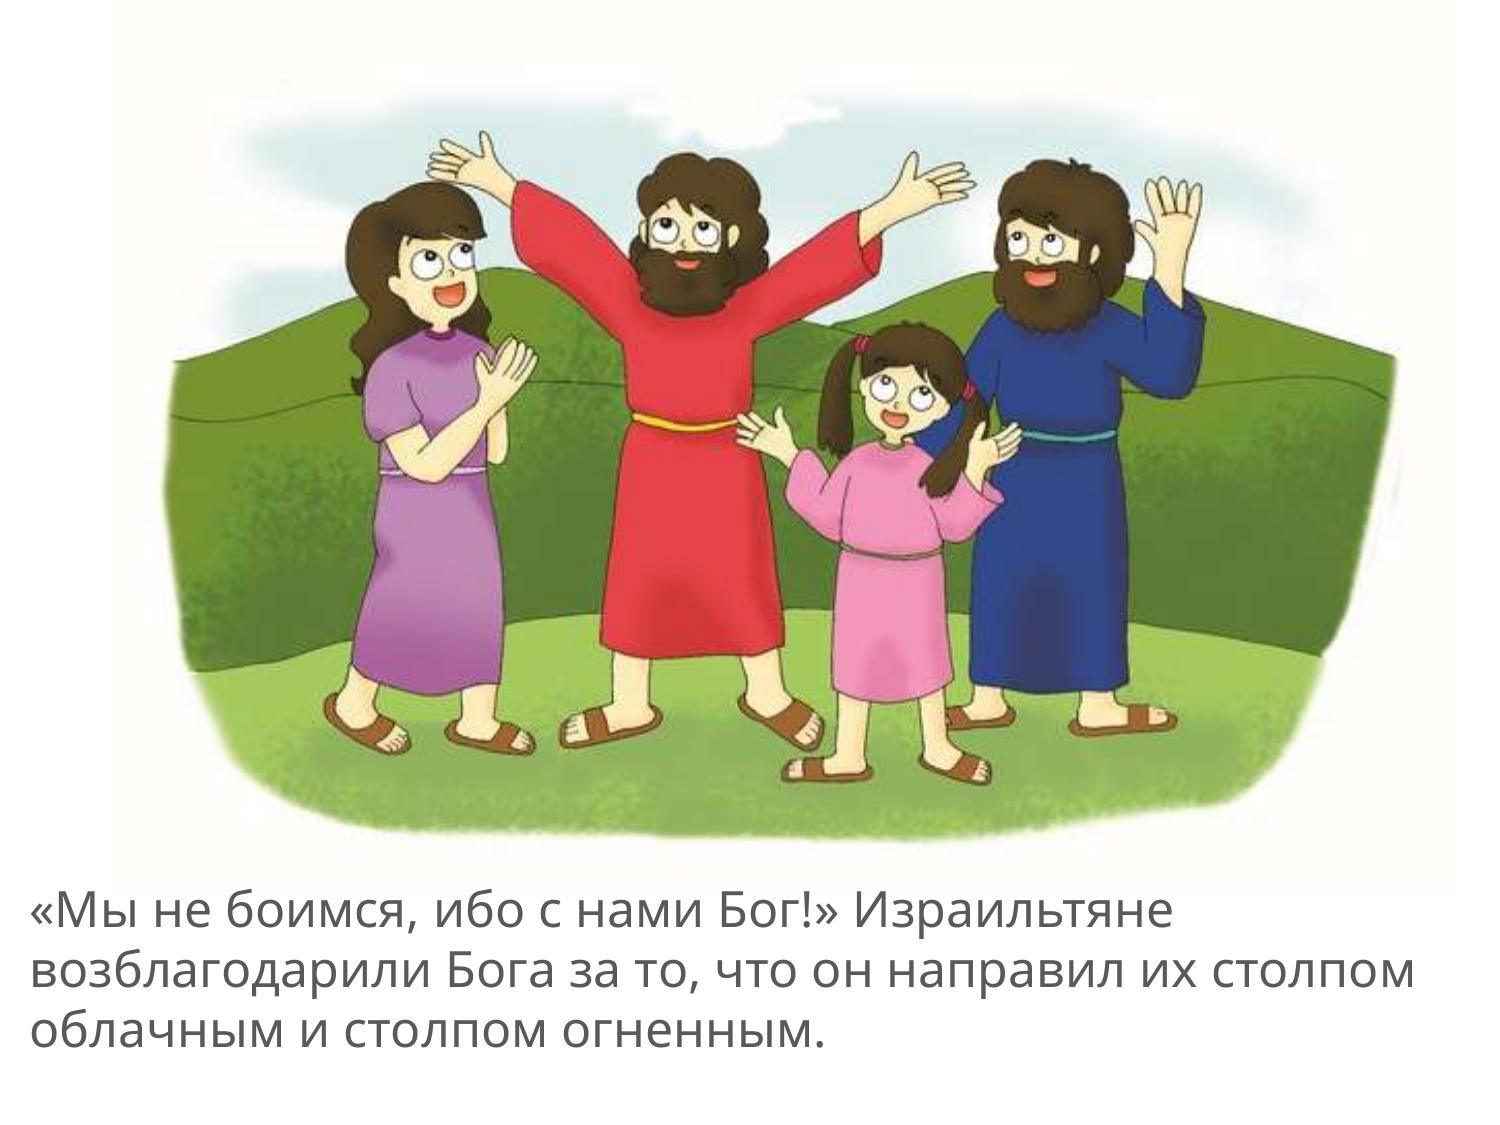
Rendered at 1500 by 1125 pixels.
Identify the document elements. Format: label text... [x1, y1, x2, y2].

text_box «Мы не боимся, ибо с нами Бог!» Израильтяне возблагодарили Бога за то, что он направил их столпом облачным и столпом огненным. [14, 869, 1486, 1065]
picture [111, 0, 1455, 894]
